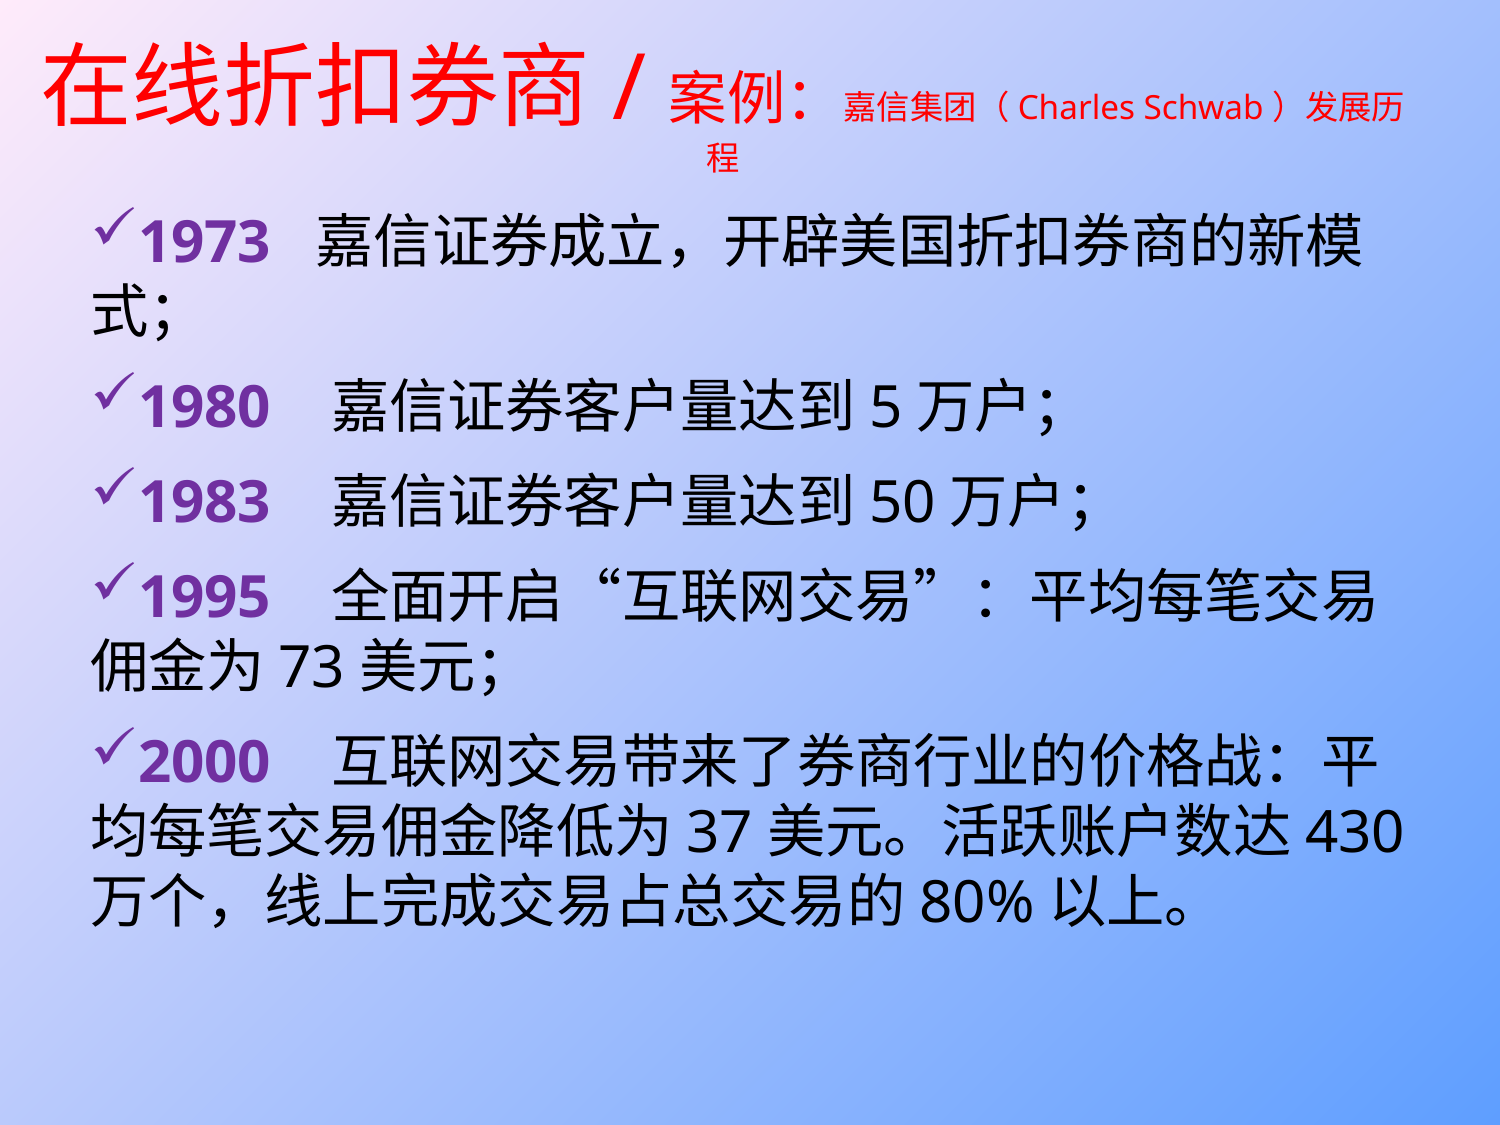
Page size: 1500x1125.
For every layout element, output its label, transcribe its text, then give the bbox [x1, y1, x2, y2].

title 在线折扣券商/案例：嘉信集团（Charles Schwab）发展历程 [19, 8, 1427, 197]
list 1973 嘉信证券成立，开辟美国折扣券商的新模式； 1980 嘉信证券客户量达到5万户； 1983 嘉信证券客户量达到50万户； 1995 全面开启“互联网交易”：平均每笔交易佣金为73美元； 2000 互联网交易带来了券商行业的价格战：平均每笔交易佣金降低为37美元。活跃账户数达430万个，线上完成交易占总交易的80%以上。 [75, 196, 1425, 1005]
